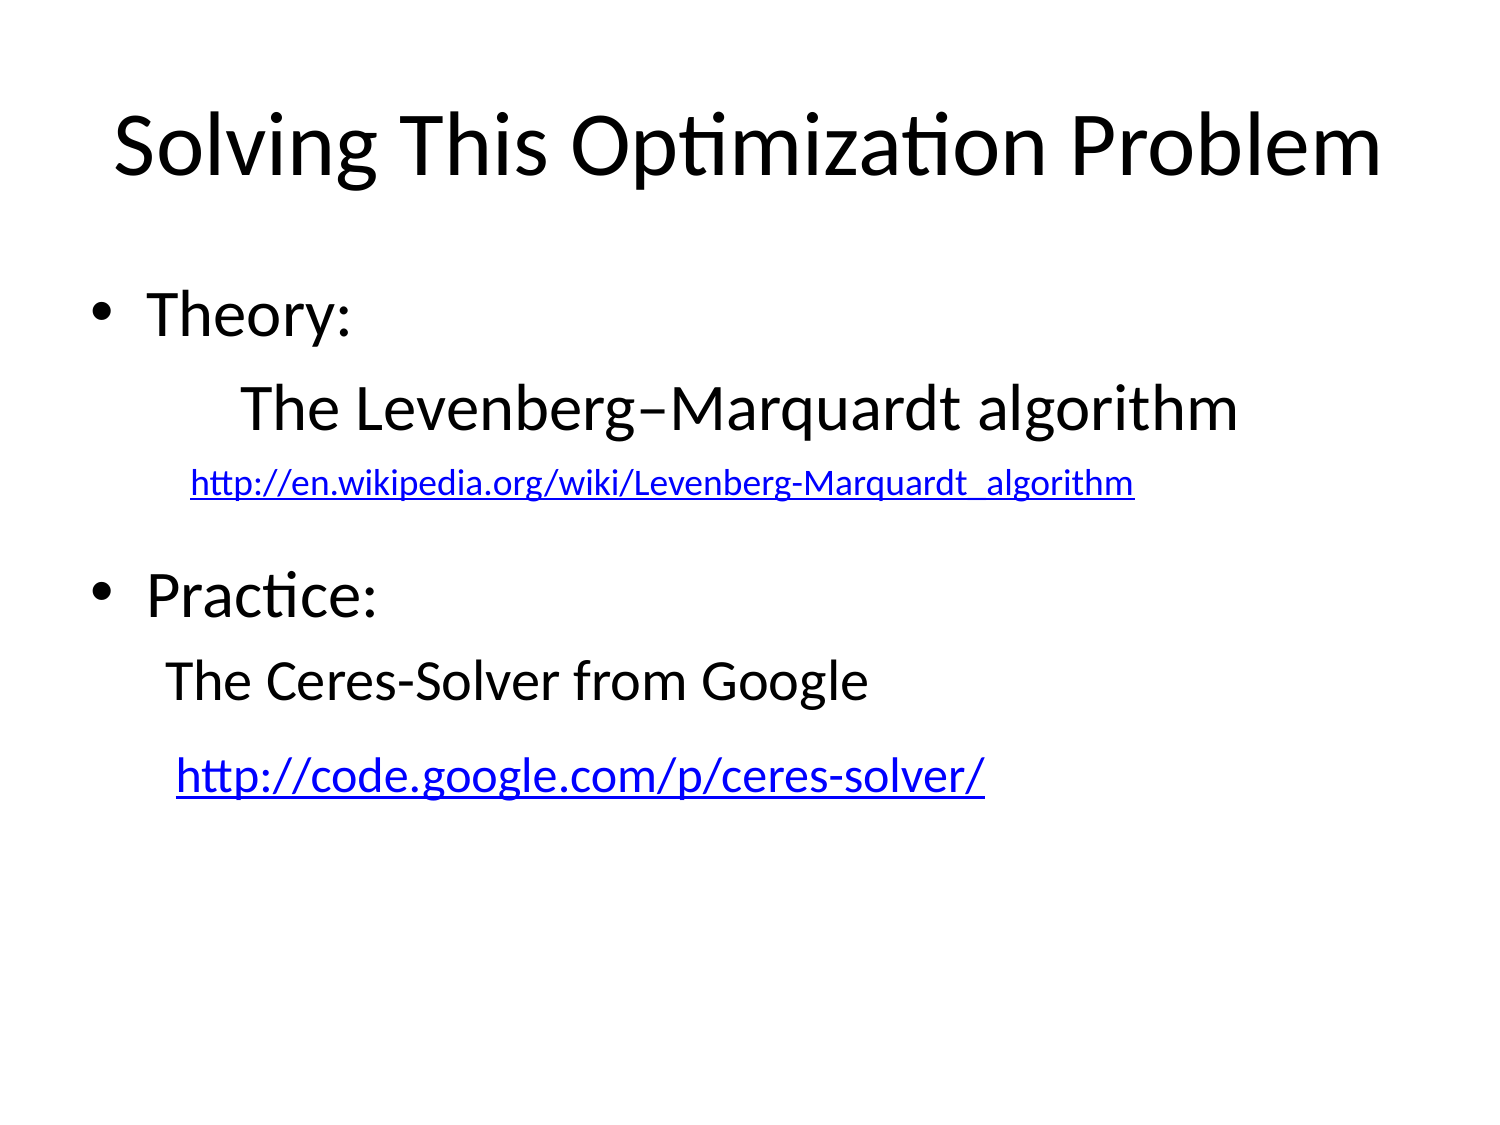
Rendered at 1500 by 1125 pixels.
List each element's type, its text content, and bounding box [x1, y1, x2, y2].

text_box http://en.wikipedia.org/wiki/Levenberg-Marquardt_algorithm [175, 450, 1150, 555]
text_box http://code.google.com/p/ceres-solver/ [160, 735, 1001, 871]
title Solving This Optimization Problem [75, 45, 1425, 233]
list Theory: The Levenberg–Marquardt algorithm Practice: The Ceres-Solver from Google [75, 262, 1500, 1005]
